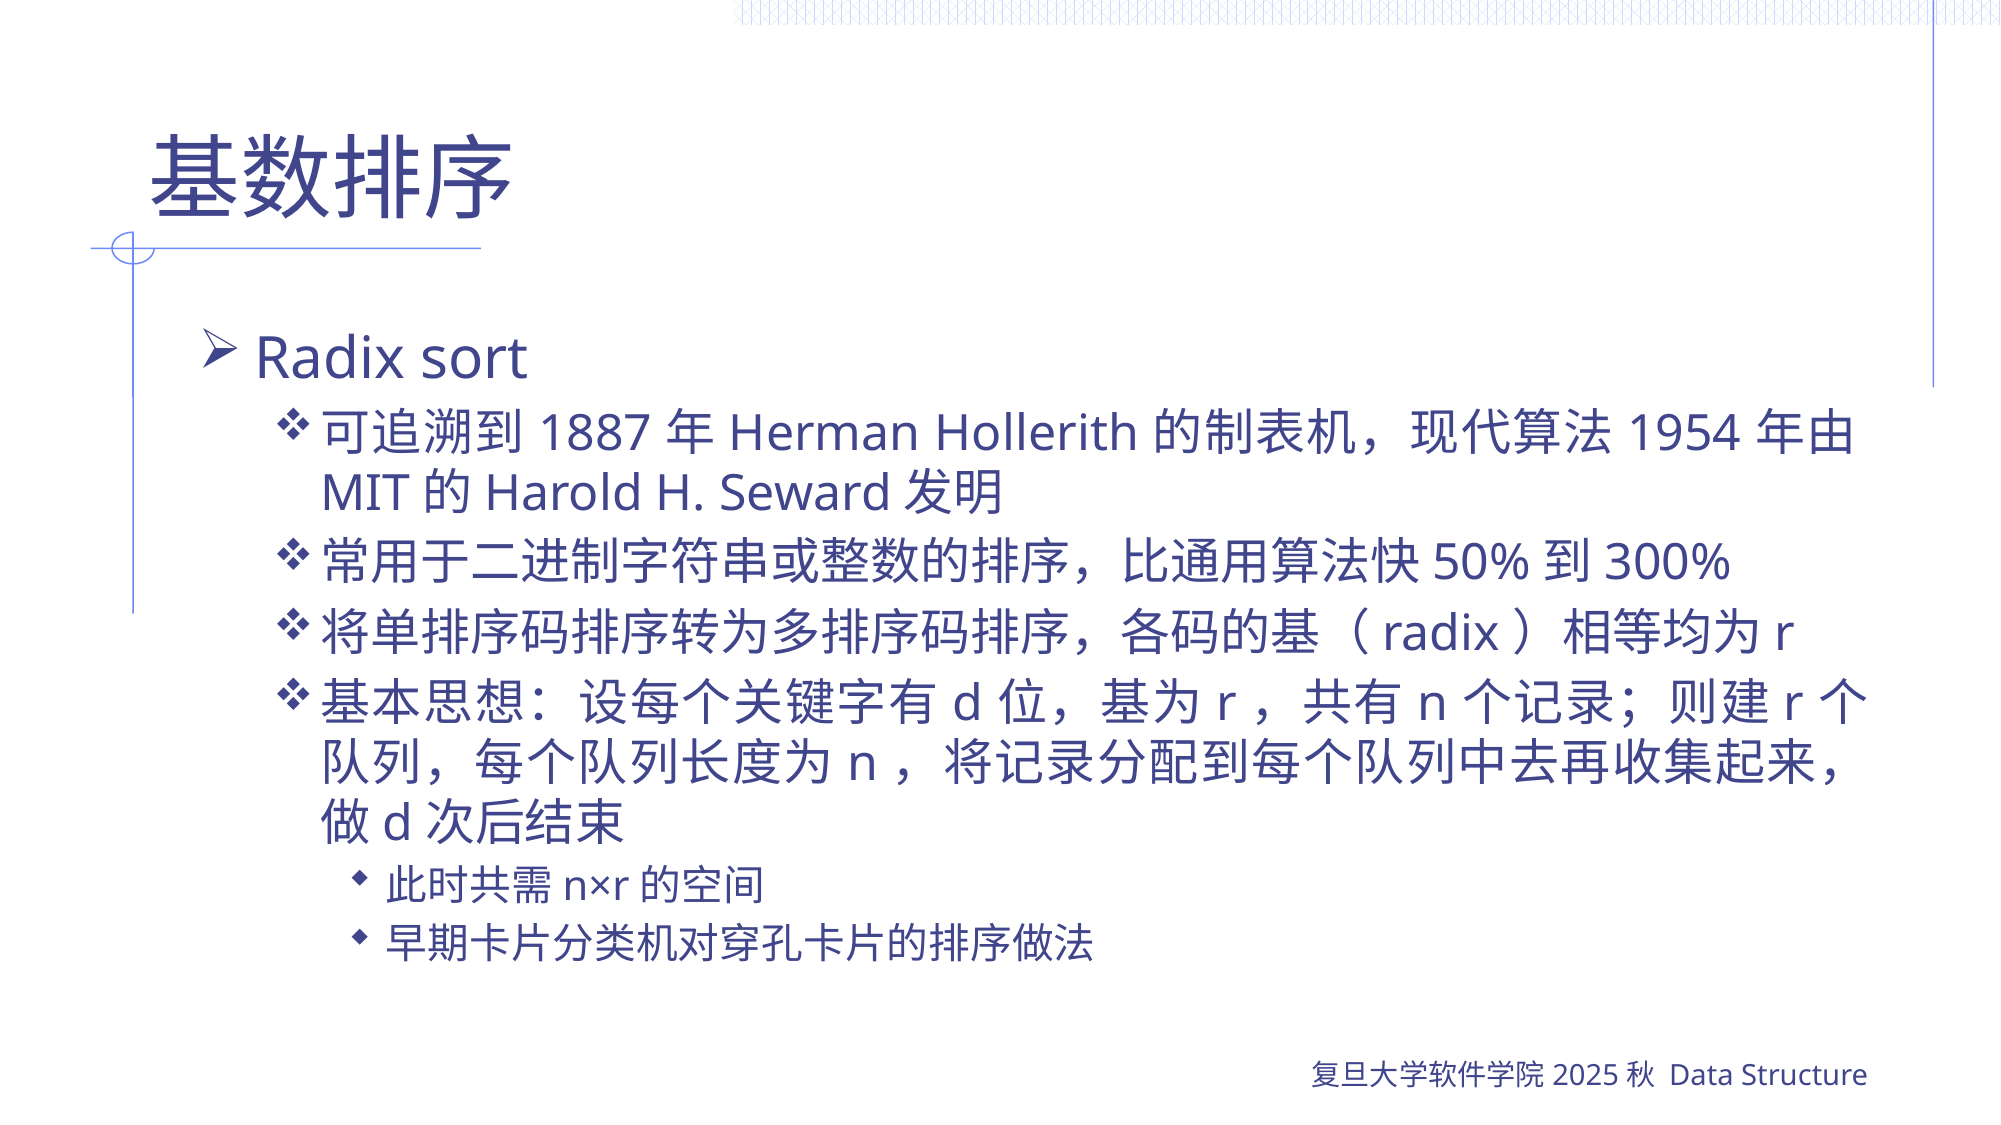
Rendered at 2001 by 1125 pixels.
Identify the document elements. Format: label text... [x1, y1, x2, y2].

list Radix sort 可追溯到1887年Herman Hollerith的制表机，现代算法1954年由MIT的Harold H. Seward发明 常用于二进制字符串或整数的排序，比通用算法快50%到300% 将单排序码排序转为多排序码排序，各码的基（radix）相等均为r 基本思想：设每个关键字有d位，基为r，共有n个记录；则建r个队列，每个队列长度为n，将记录分配到每个队列中去再收集起来，做d次后结束 此时共需n×r的空间 早期卡片分类机对穿孔卡片的排序做法 [183, 312, 1884, 988]
title 基数排序 [133, 50, 1834, 238]
